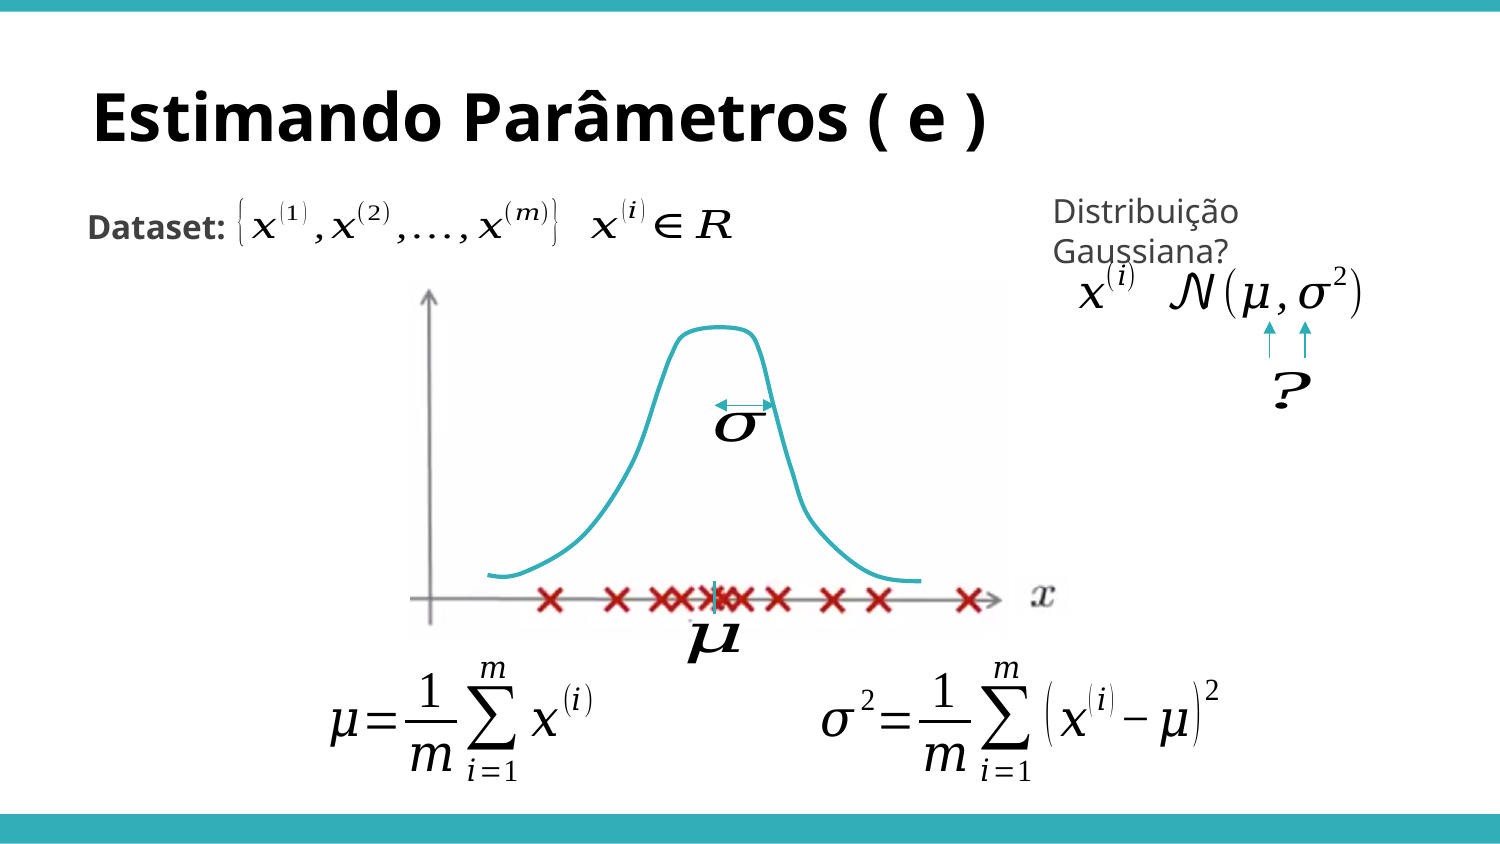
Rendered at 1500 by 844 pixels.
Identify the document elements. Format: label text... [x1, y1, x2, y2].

picture [410, 279, 1009, 638]
picture [1015, 575, 1069, 615]
text_box Distribuição Gaussiana? [1037, 201, 1434, 259]
text_box Dataset: [72, 197, 329, 256]
